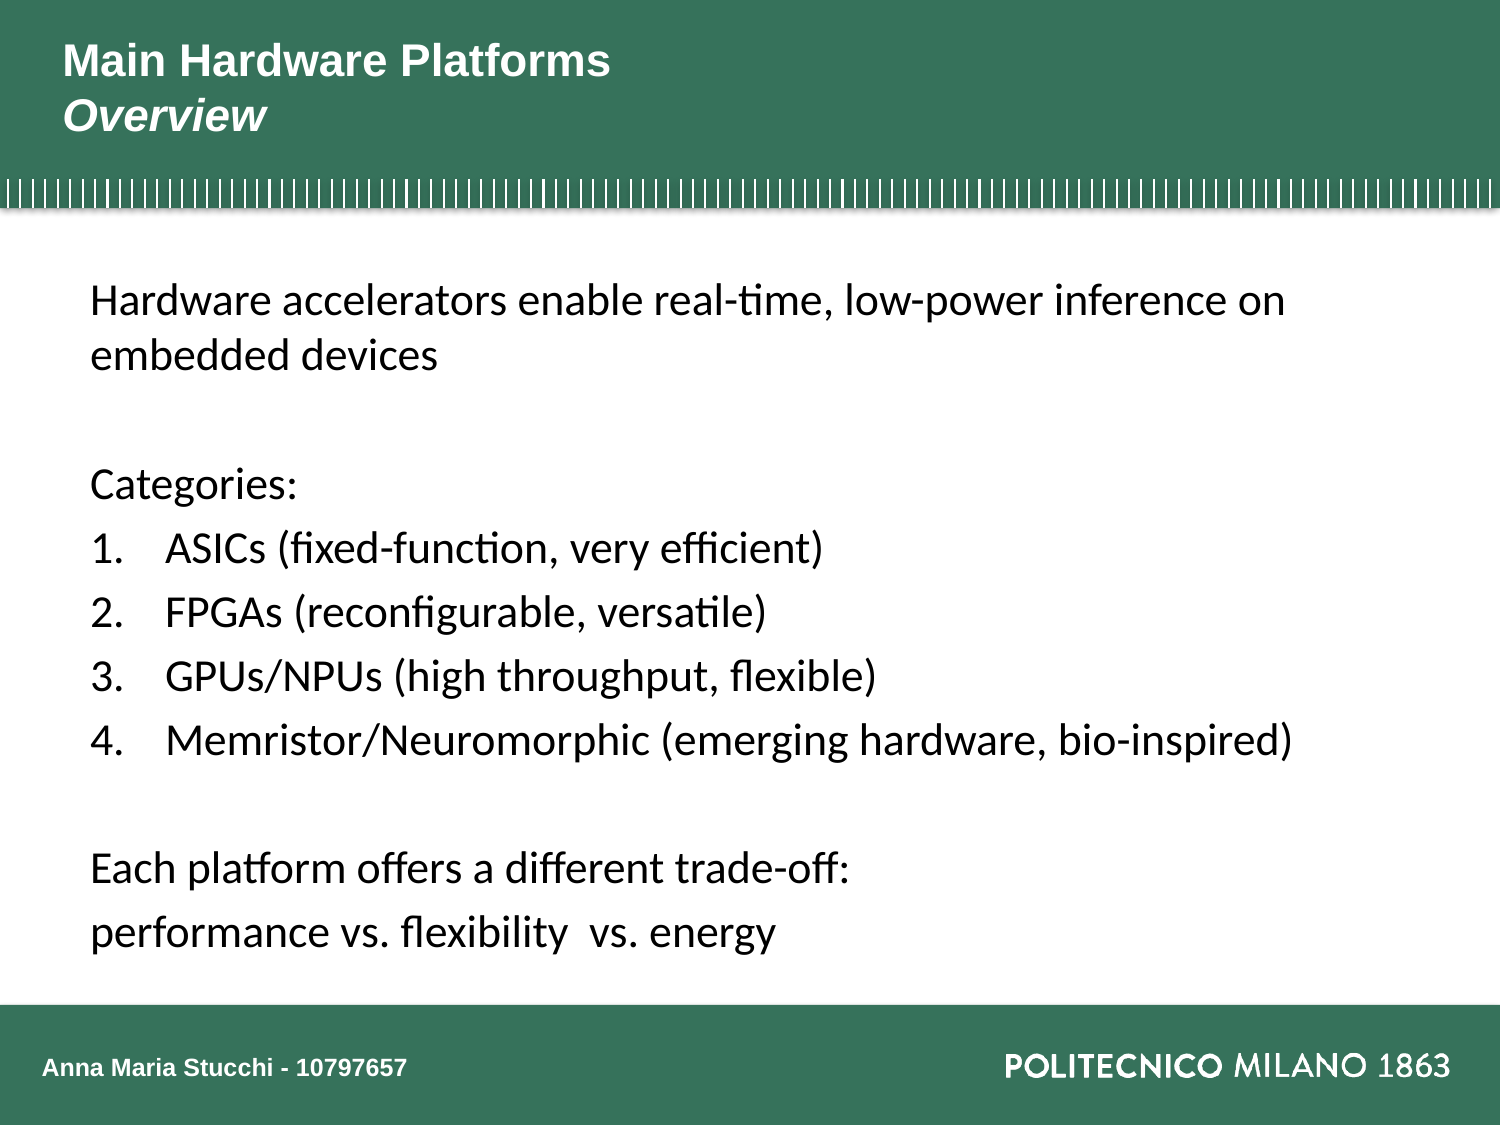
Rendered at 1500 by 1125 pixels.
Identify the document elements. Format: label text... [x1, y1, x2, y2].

title Main Hardware Platforms Overview [47, 22, 1455, 161]
picture [999, 1041, 1456, 1089]
list Hardware accelerators enable real-time, low-power inference on embedded devices Categories: ASICs (fixed-function, very efficient) FPGAs (reconfigurable, versatile) GPUs/NPUs (high throughput, flexible) Memristor/Neuromorphic (emerging hardware, bio-inspired) Each platform offers a different trade-off: performance vs. flexibility vs. energy [75, 262, 1441, 1005]
